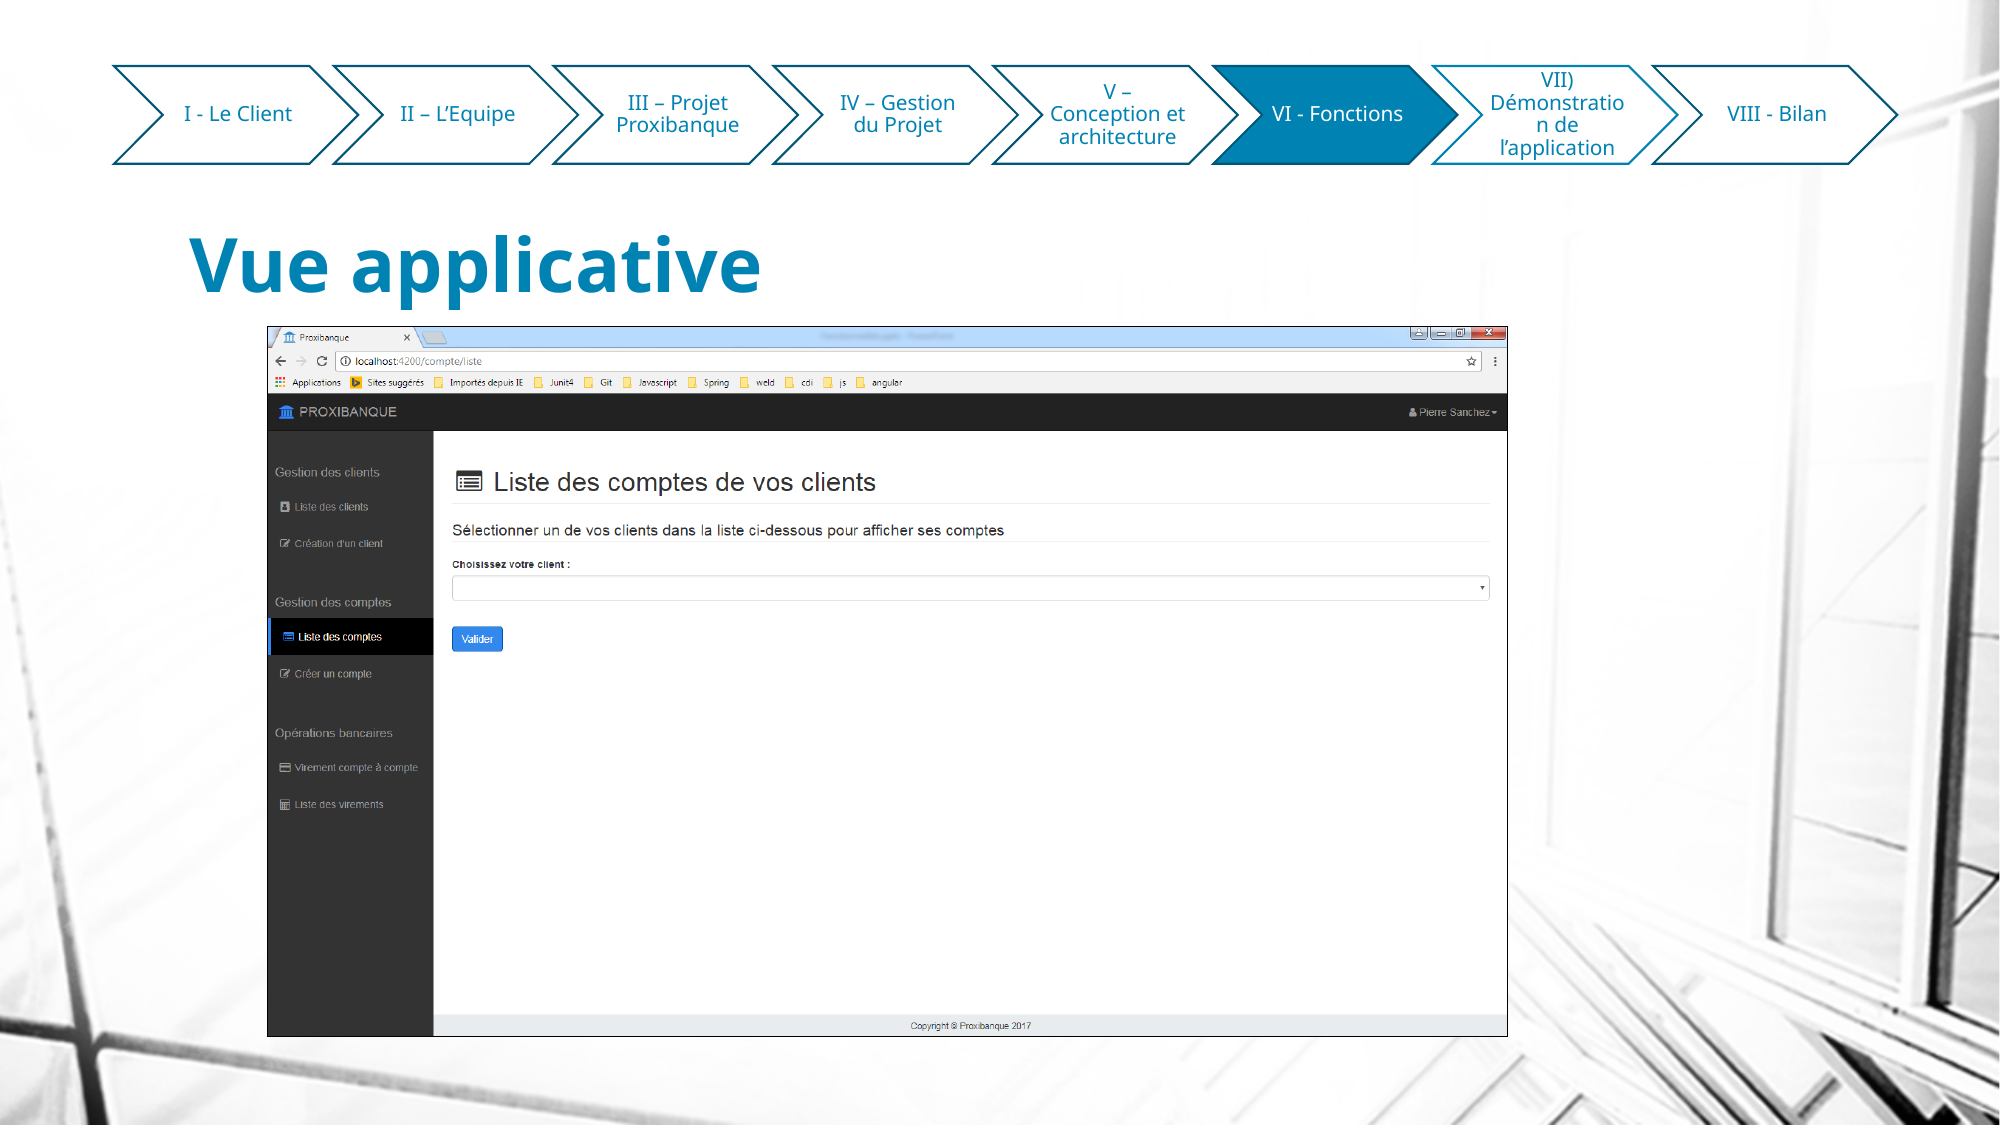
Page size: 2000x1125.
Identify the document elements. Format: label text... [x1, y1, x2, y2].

picture [0, 0, 2000, 1125]
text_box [113, 2, 1898, 227]
title Vue applicative [174, 227, 1600, 315]
